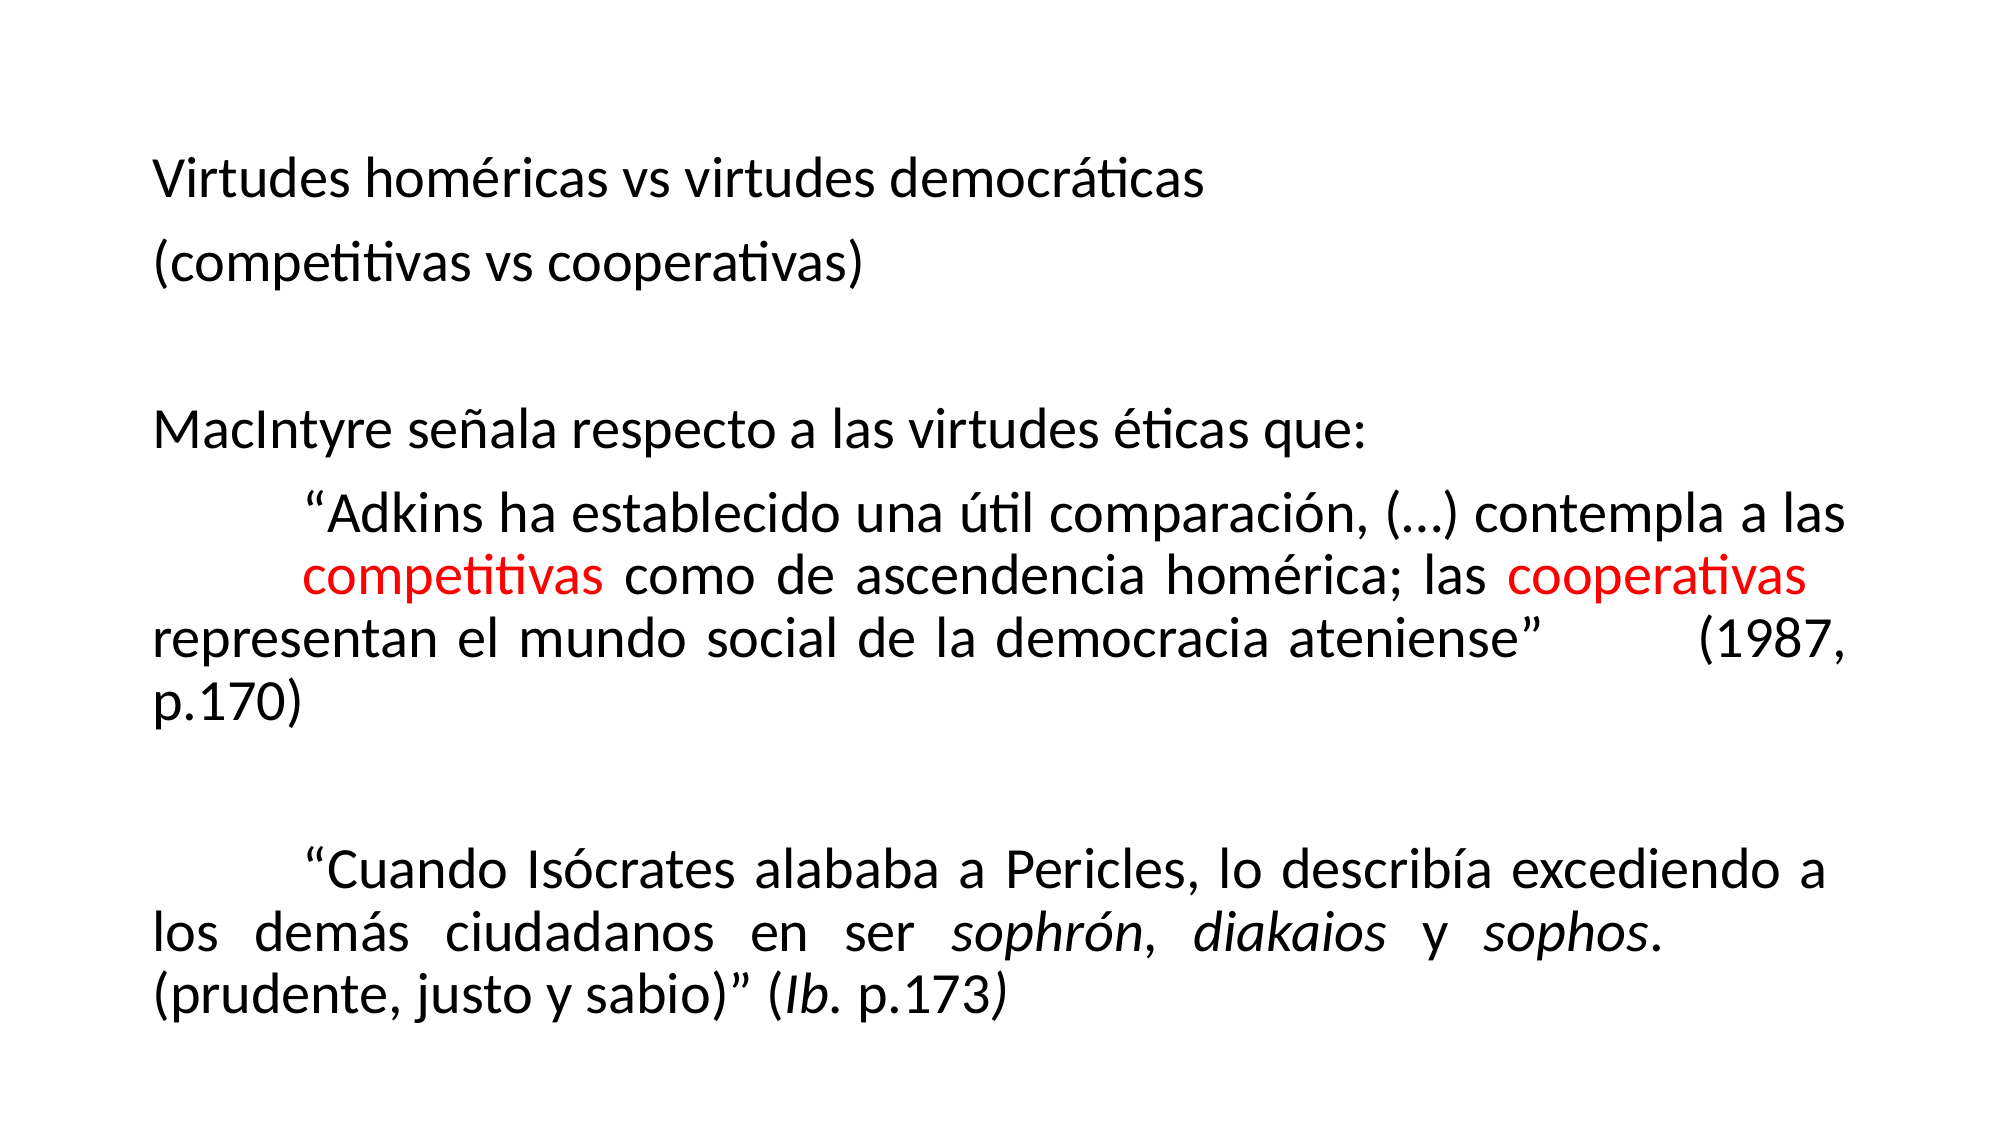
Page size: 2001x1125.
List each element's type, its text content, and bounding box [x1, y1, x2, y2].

list Virtudes homéricas vs virtudes democráticas (competitivas vs cooperativas) MacIntyre señala respecto a las virtudes éticas que: “Adkins ha establecido una útil comparación, (…) contempla a las competitivas como de ascendencia homérica; las cooperativas representan el mundo social de la democracia ateniense” (1987, p.170) “Cuando Isócrates alababa a Pericles, lo describía excediendo a los demás ciudadanos en ser sophrón, diakaios y sophos. (prudente, justo y sabio)” (Ib. p.173) [137, 49, 1863, 1125]
